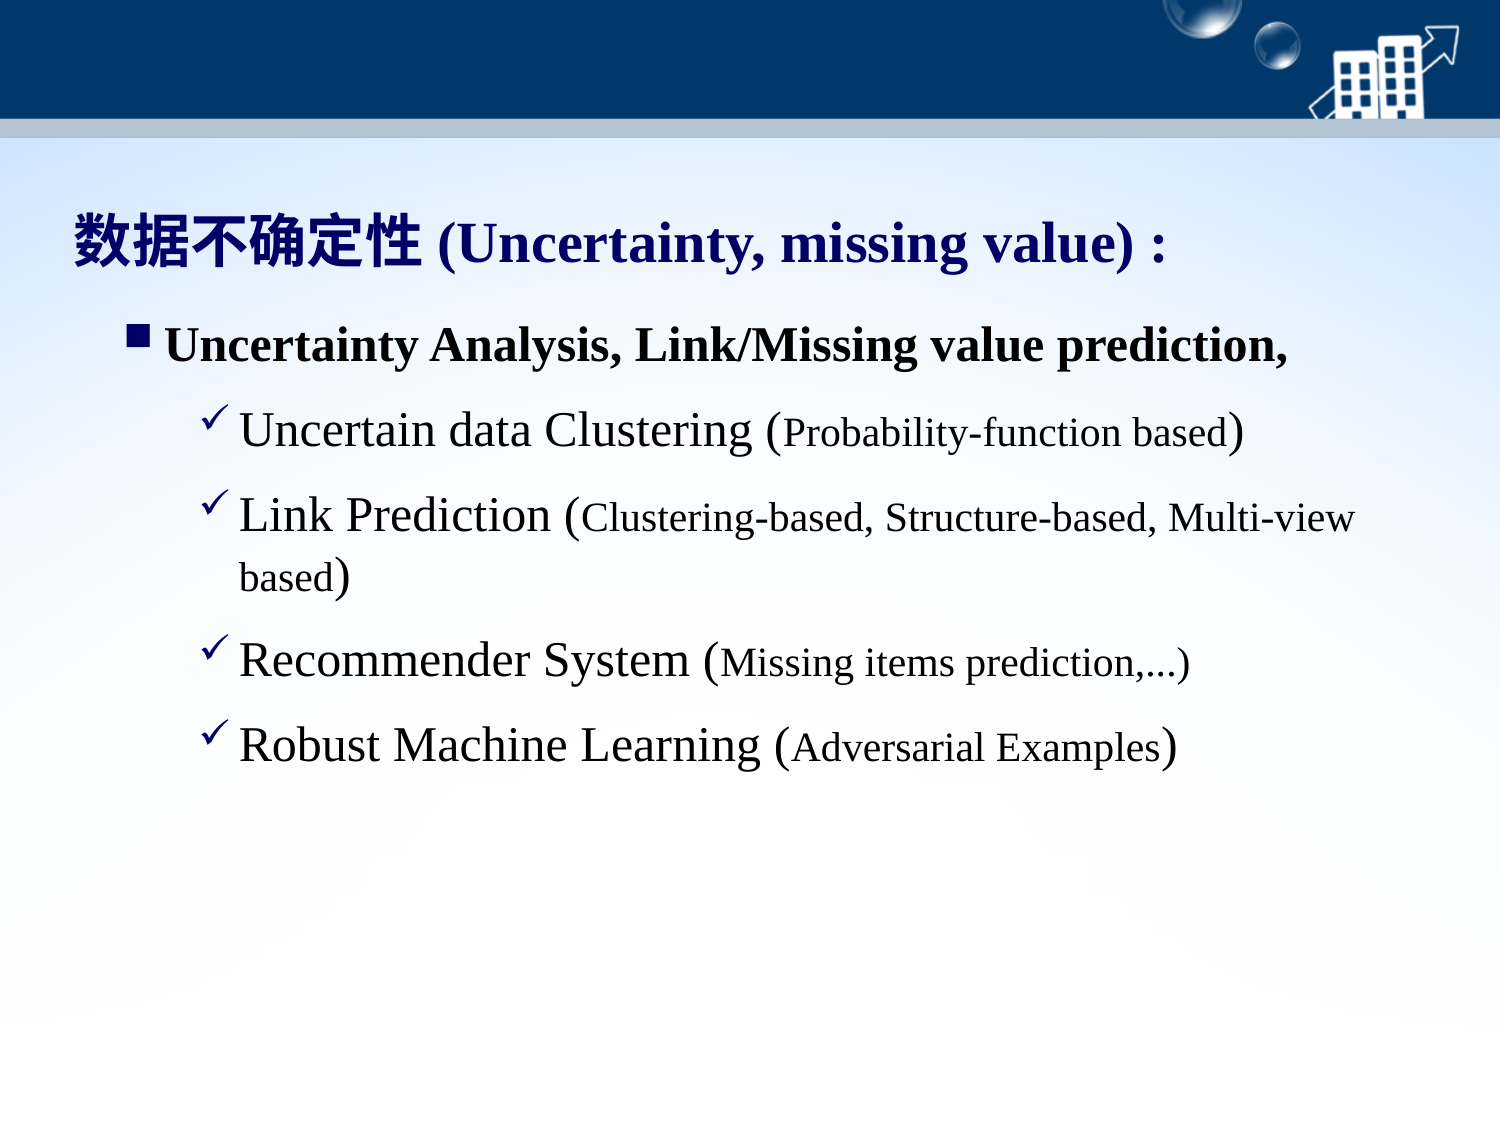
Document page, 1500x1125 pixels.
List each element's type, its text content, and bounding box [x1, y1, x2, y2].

text_box 数据不确定性(Uncertainty, missing value) : Uncertainty Analysis, Link/Missing value prediction, Uncertain data Clustering (Probability-function based) Link Prediction (Clustering-based, Structure-based, Multi-view based) Recommender System (Missing items prediction,...) Robust Machine Learning (Adversarial Examples) [41, 196, 1436, 846]
picture [0, 0, 1500, 1125]
